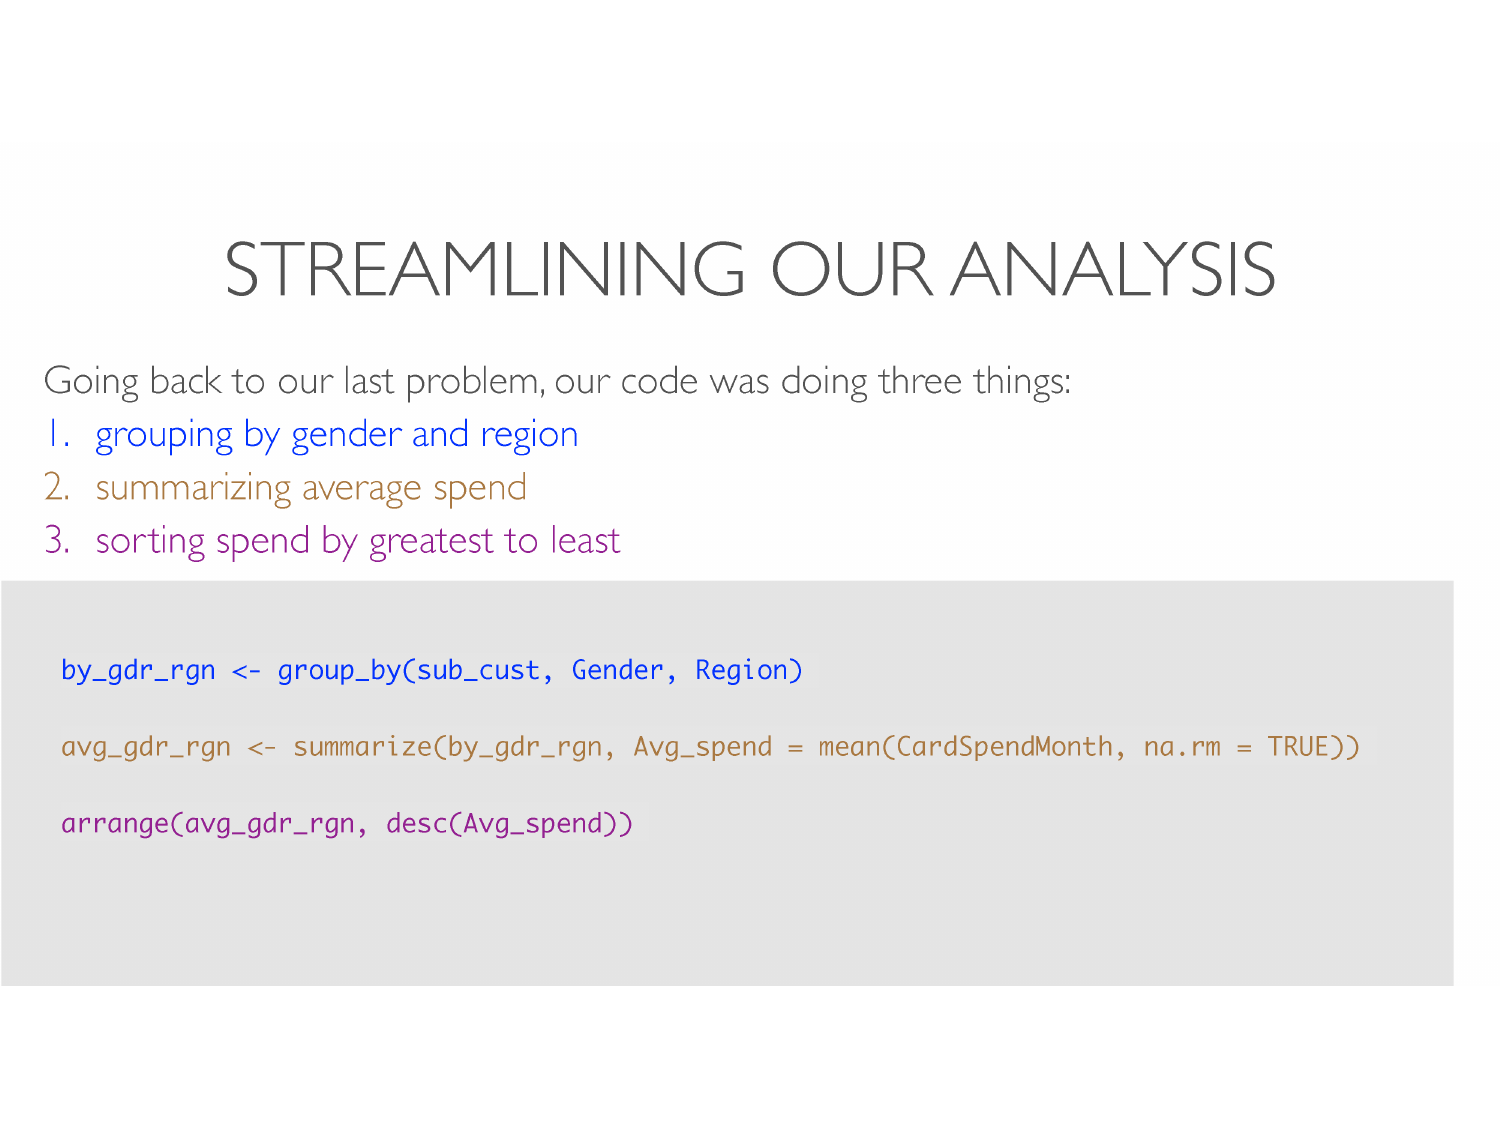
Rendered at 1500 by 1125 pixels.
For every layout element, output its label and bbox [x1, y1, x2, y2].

picture [0, 141, 1500, 987]
